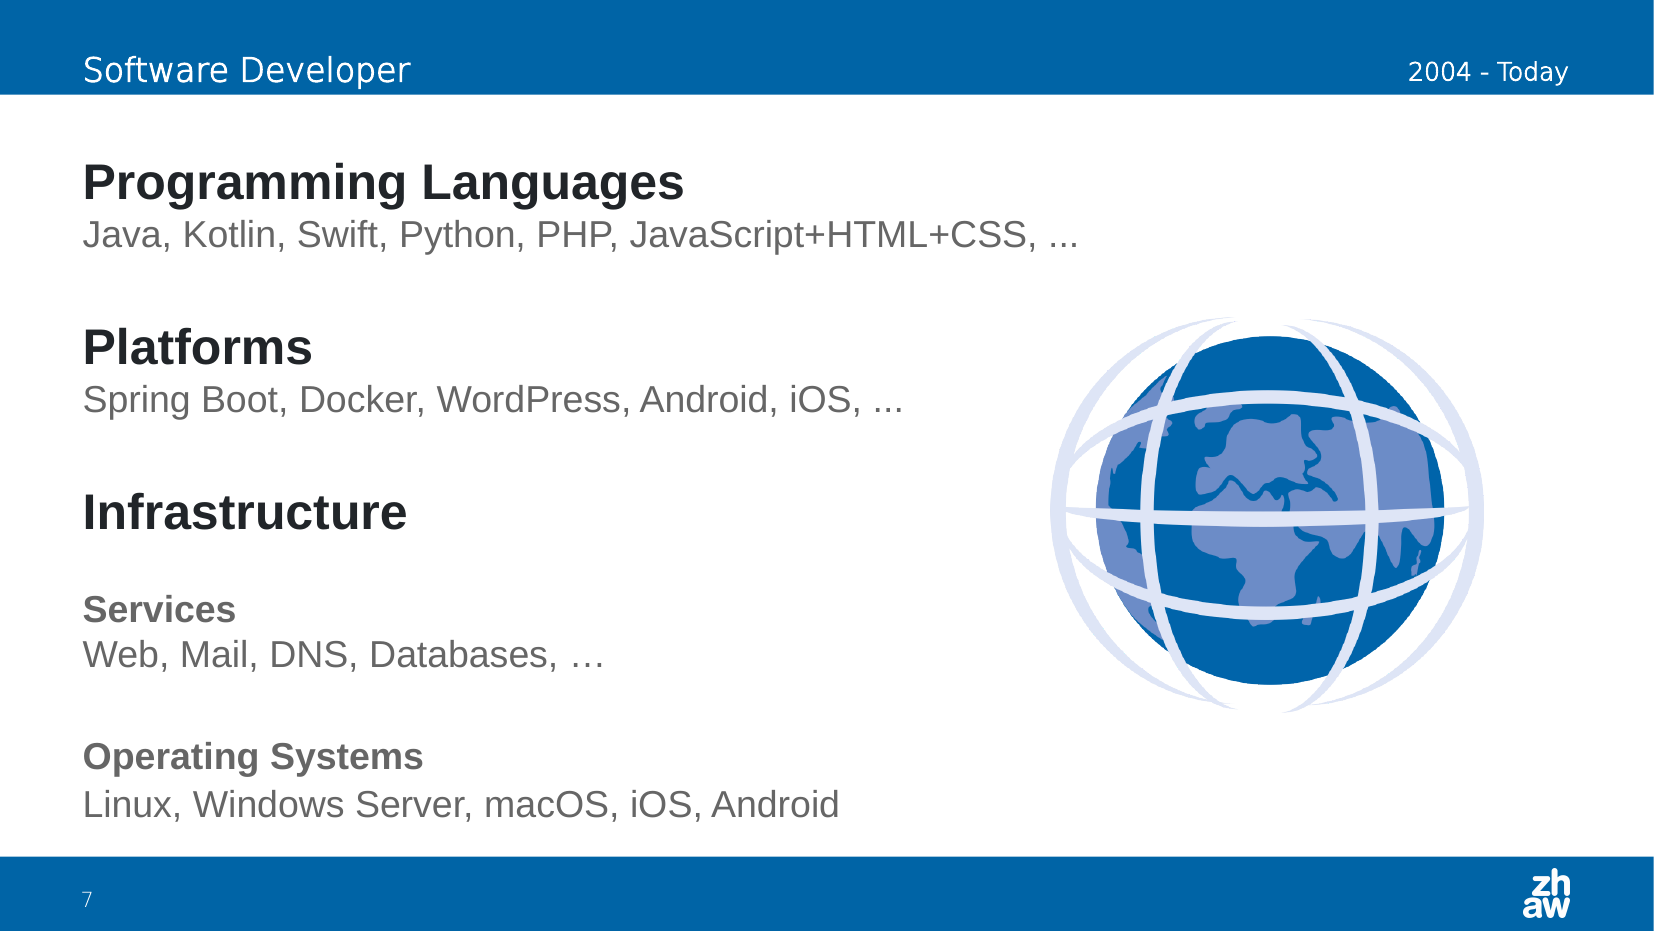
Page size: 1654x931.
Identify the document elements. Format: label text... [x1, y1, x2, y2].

subtitle Programming Languages Java, Kotlin, Swift, Python, PHP, JavaScript+HTML+CSS, ... Platforms Spring Boot, Docker, WordPress, Android, iOS, ... Infrastructure Services Web, Mail, DNS, Databases, … Operating Systems Linux, Windows Server, macOS, iOS, Android [82, 173, 1571, 802]
picture [1049, 317, 1484, 713]
picture [1523, 868, 1570, 918]
title Software Developer [82, 48, 788, 87]
slide_number 7 [80, 862, 466, 912]
footer 2004 - Today [862, 48, 1570, 86]
